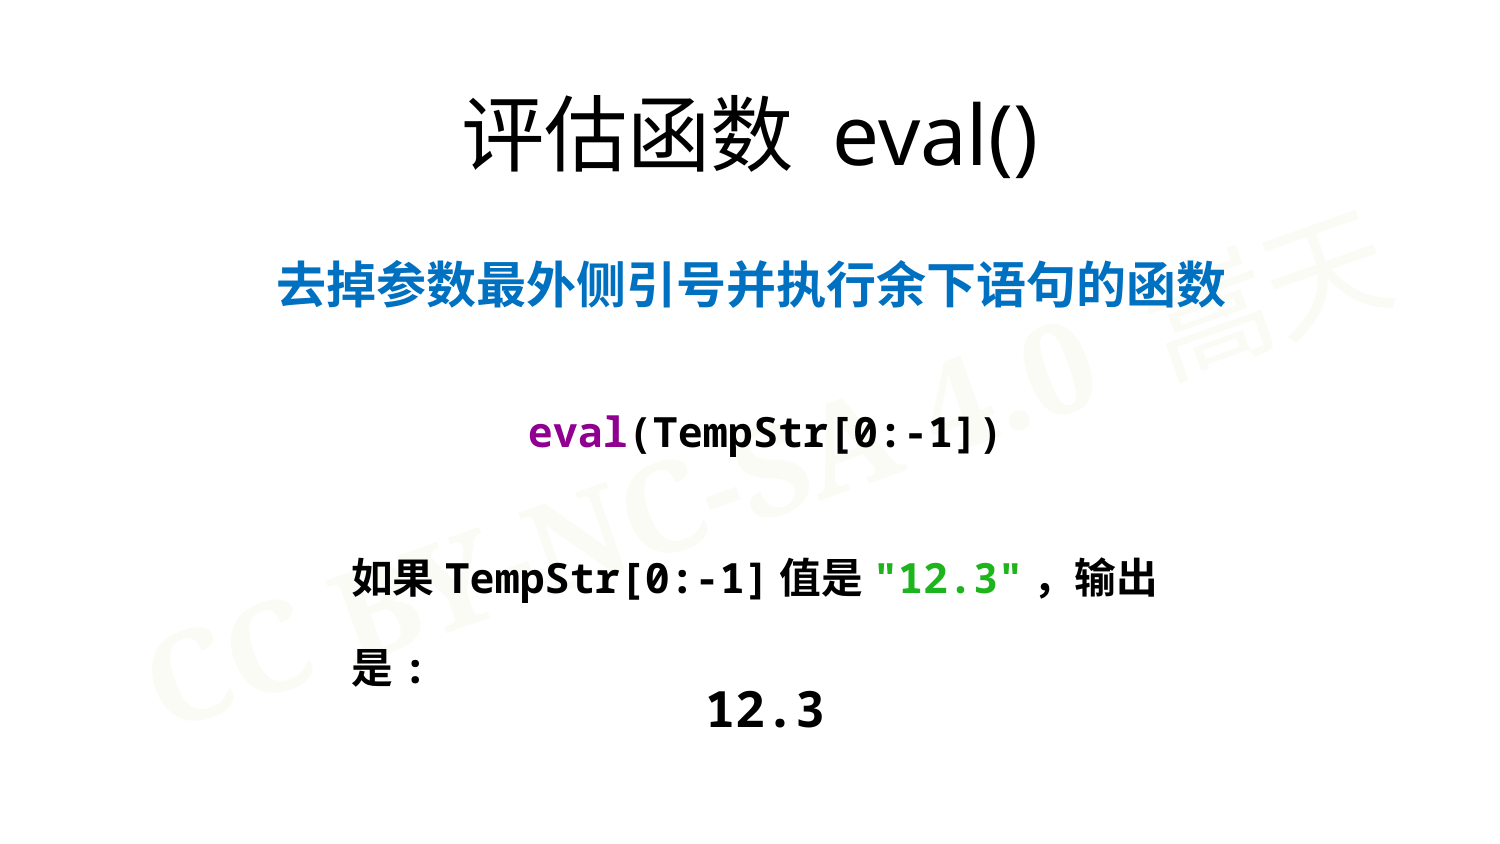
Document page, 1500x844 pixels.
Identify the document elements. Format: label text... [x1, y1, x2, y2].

text_box eval(TempStr[0:-1]) [513, 397, 1043, 463]
text_box 评估函数 eval() [0, 79, 1500, 211]
text_box 12.3 [690, 622, 866, 746]
text_box 去掉参数最外侧引号并执行余下语句的函数 [1, 215, 1500, 321]
text_box 如果TempStr[0:-1]值是"12.3"，输出是: [336, 504, 1176, 700]
